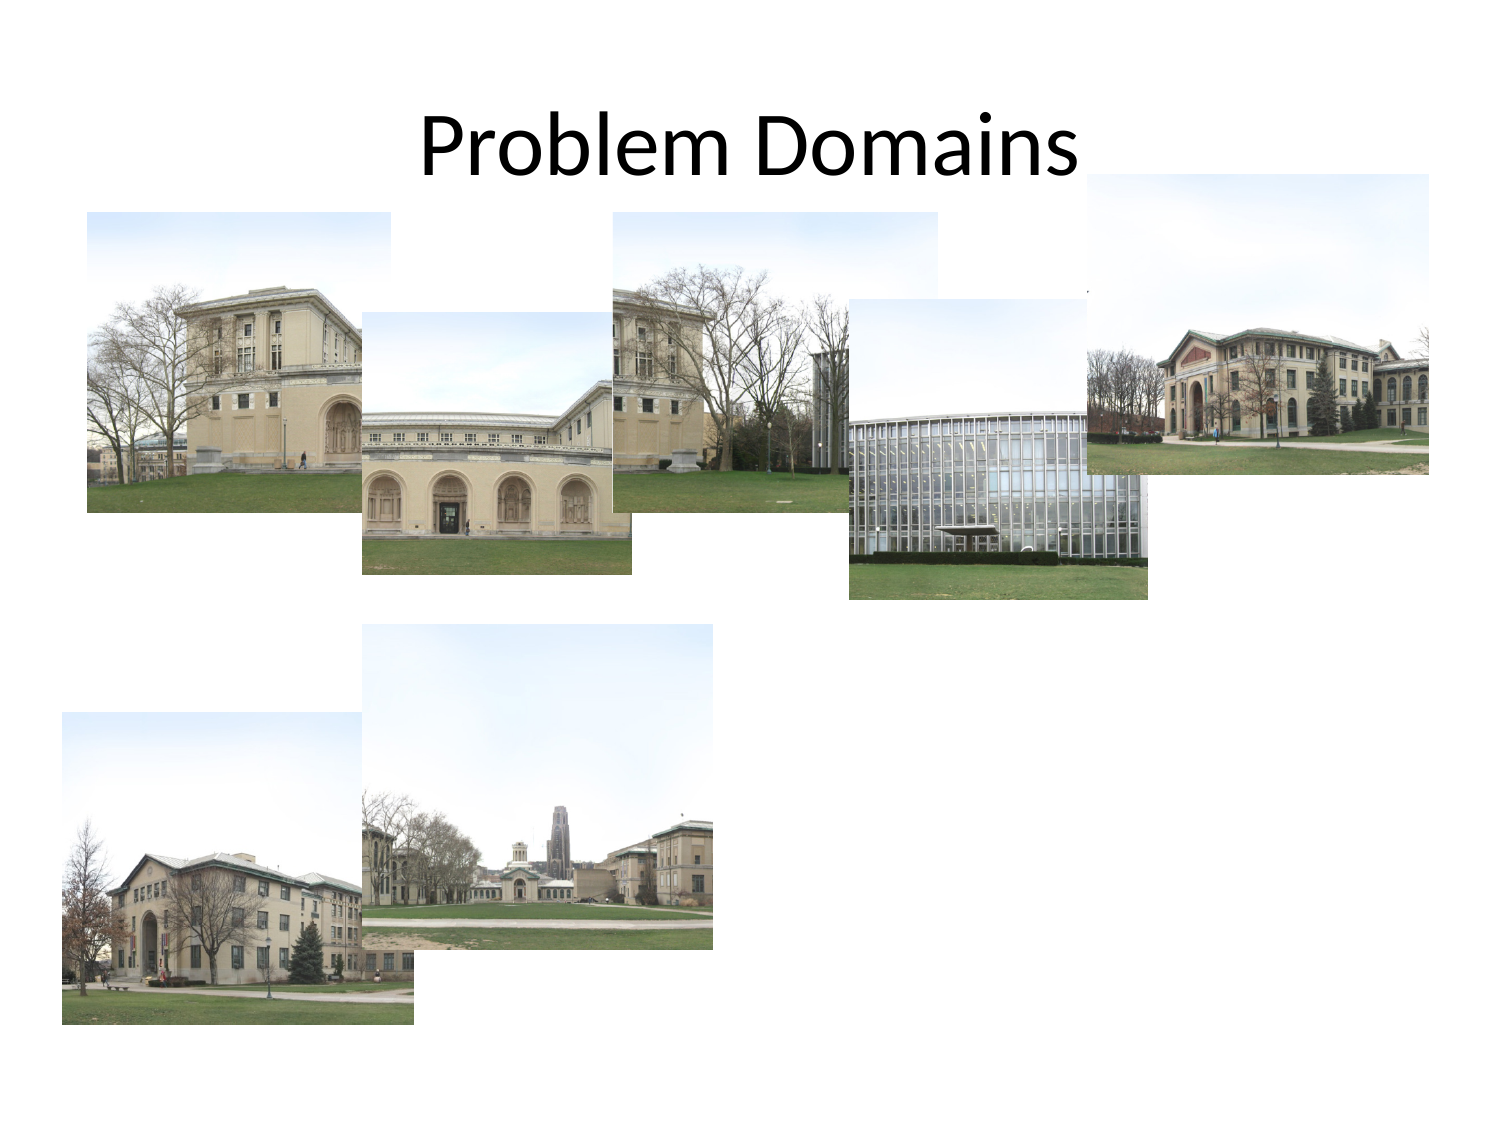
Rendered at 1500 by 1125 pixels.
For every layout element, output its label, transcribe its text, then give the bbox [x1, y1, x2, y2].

picture [62, 624, 713, 1025]
title Problem Domains [75, 45, 1425, 233]
picture [362, 174, 1429, 601]
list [87, 212, 391, 513]
